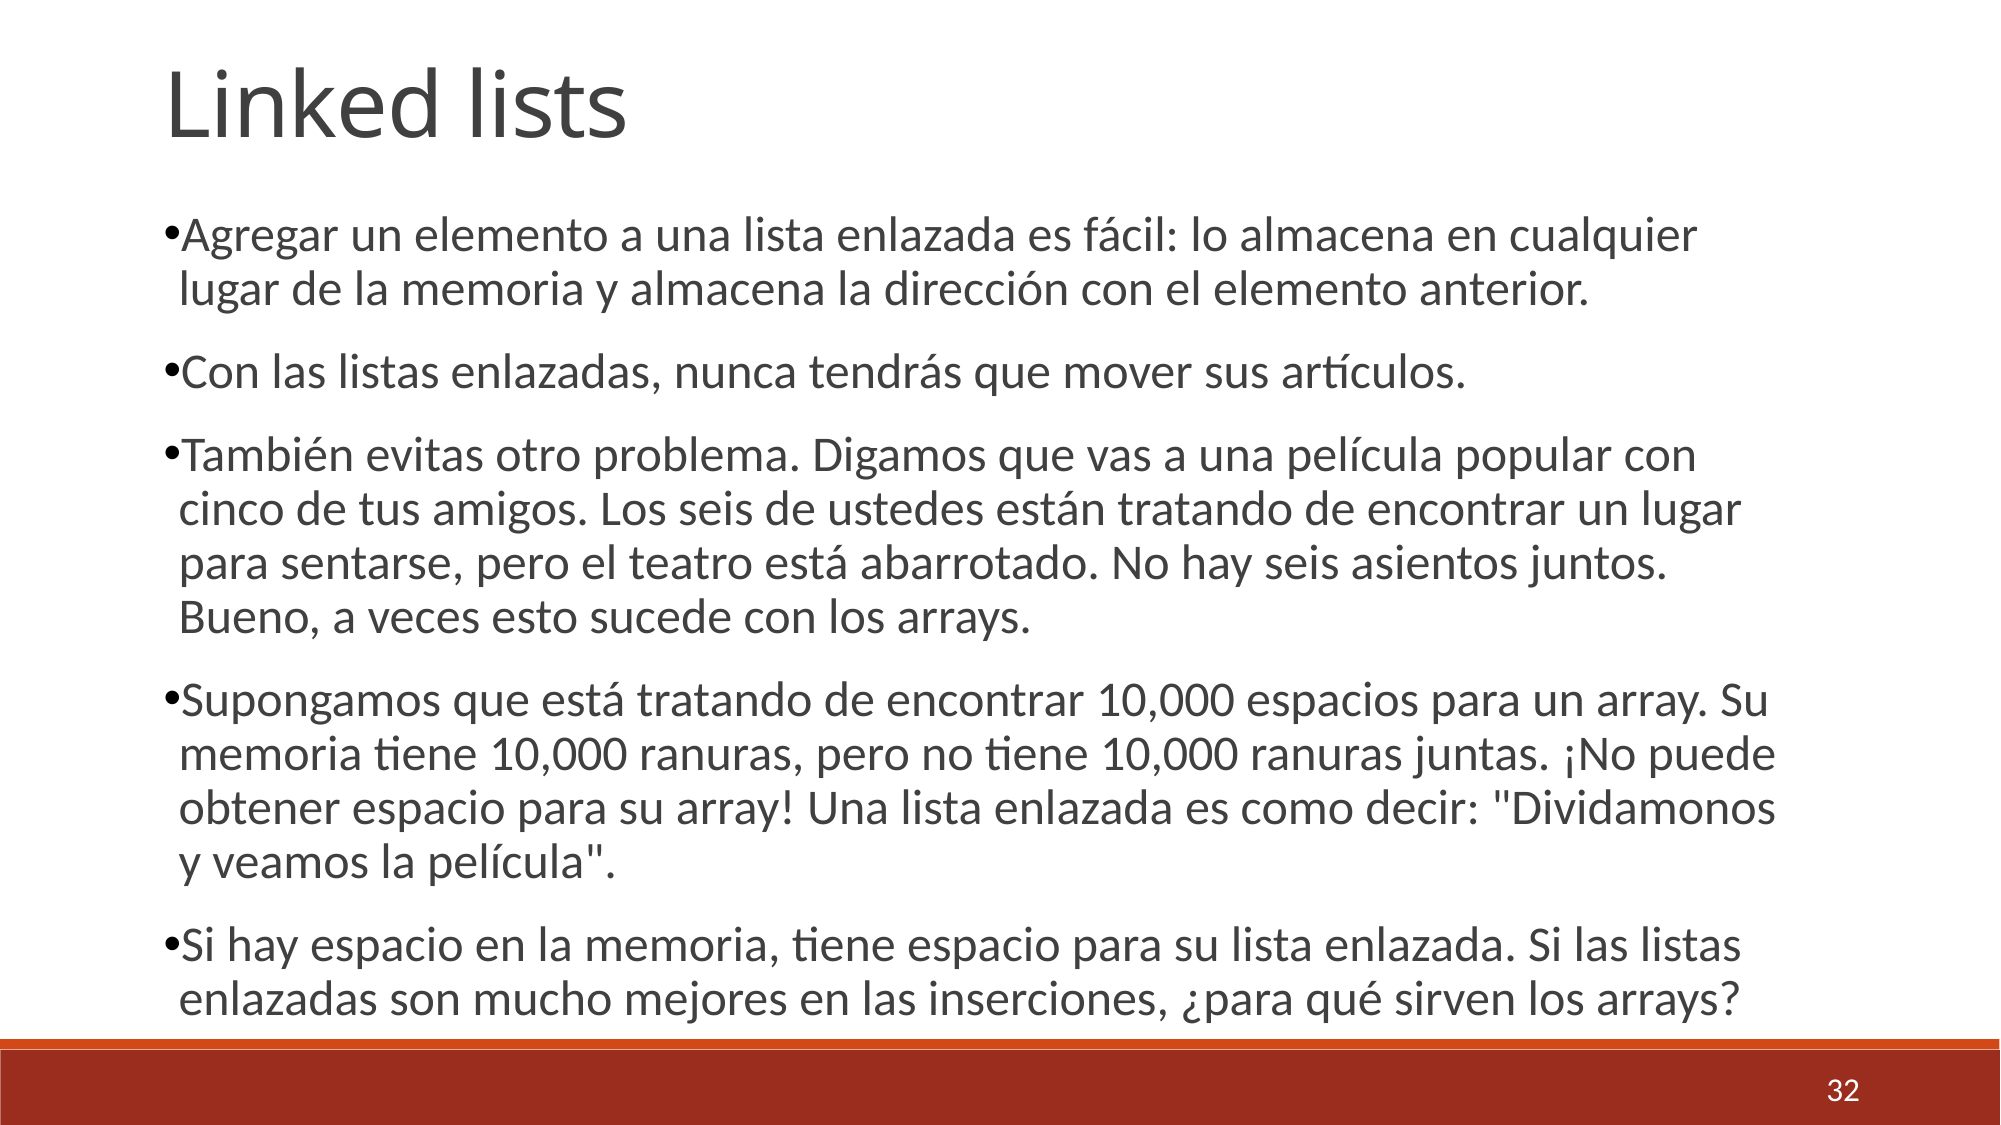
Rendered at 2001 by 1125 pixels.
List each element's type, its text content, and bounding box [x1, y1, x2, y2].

text_box Agregar un elemento a una lista enlazada es fácil: lo almacena en cualquier lugar de la memoria y almacena la dirección con el elemento anterior. Con las listas enlazadas, nunca tendrás que mover sus artículos. También evitas otro problema. Digamos que vas a una película popular con cinco de tus amigos. Los seis de ustedes están tratando de encontrar un lugar para sentarse, pero el teatro está abarrotado. No hay seis asientos juntos. Bueno, a veces esto sucede con los arrays. Supongamos que está tratando de encontrar 10,000 espacios para un array. Su memoria tiene 10,000 ranuras, pero no tiene 10,000 ranuras juntas. ¡No puede obtener espacio para su array! Una lista enlazada es como decir: "Dividamonos y veamos la película". Si hay espacio en la memoria, tiene espacio para su lista enlazada. Si las listas enlazadas son mucho mejores en las inserciones, ¿para qué sirven los arrays? [148, 200, 1821, 860]
slide_number 32 [126, 1061, 1875, 1115]
text_box Linked lists [148, 55, 1821, 200]
